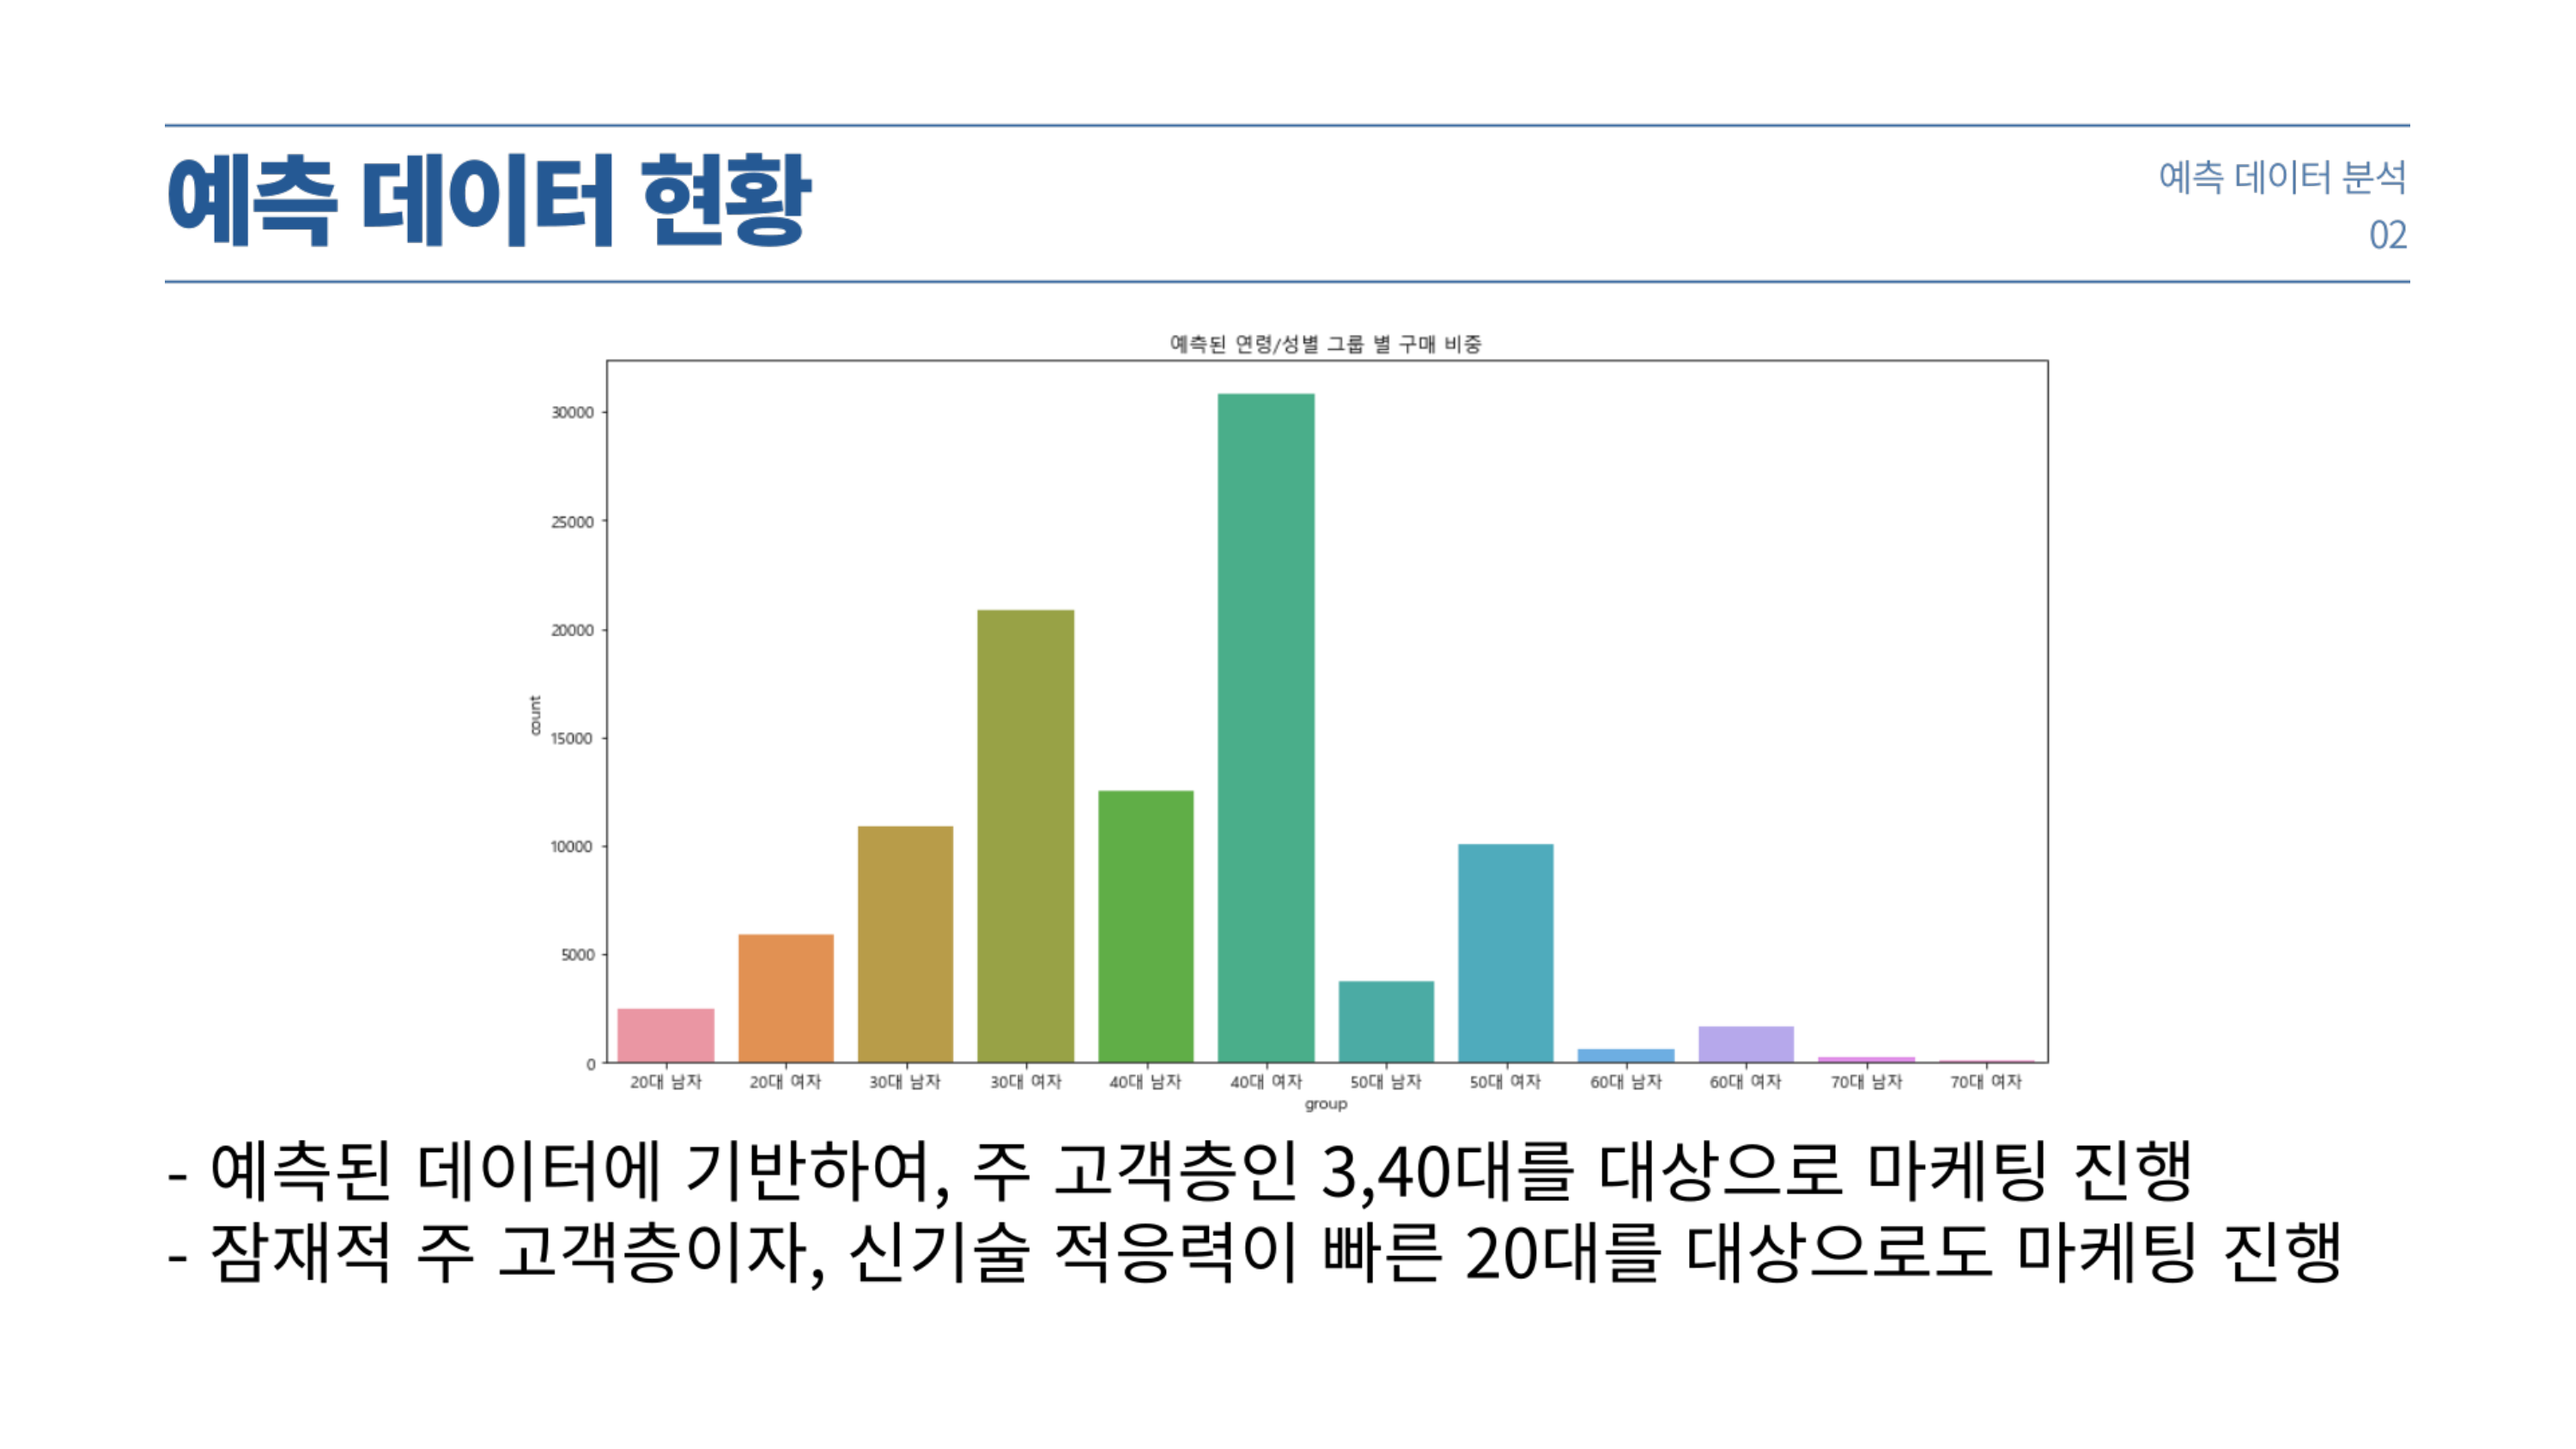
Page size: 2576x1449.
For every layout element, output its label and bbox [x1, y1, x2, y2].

picture [150, 114, 859, 293]
text_box [165, 121, 2410, 130]
text_box [165, 277, 2410, 287]
picture [155, 1108, 2371, 1325]
text_box [518, 326, 2058, 1122]
picture [2073, 142, 2426, 278]
